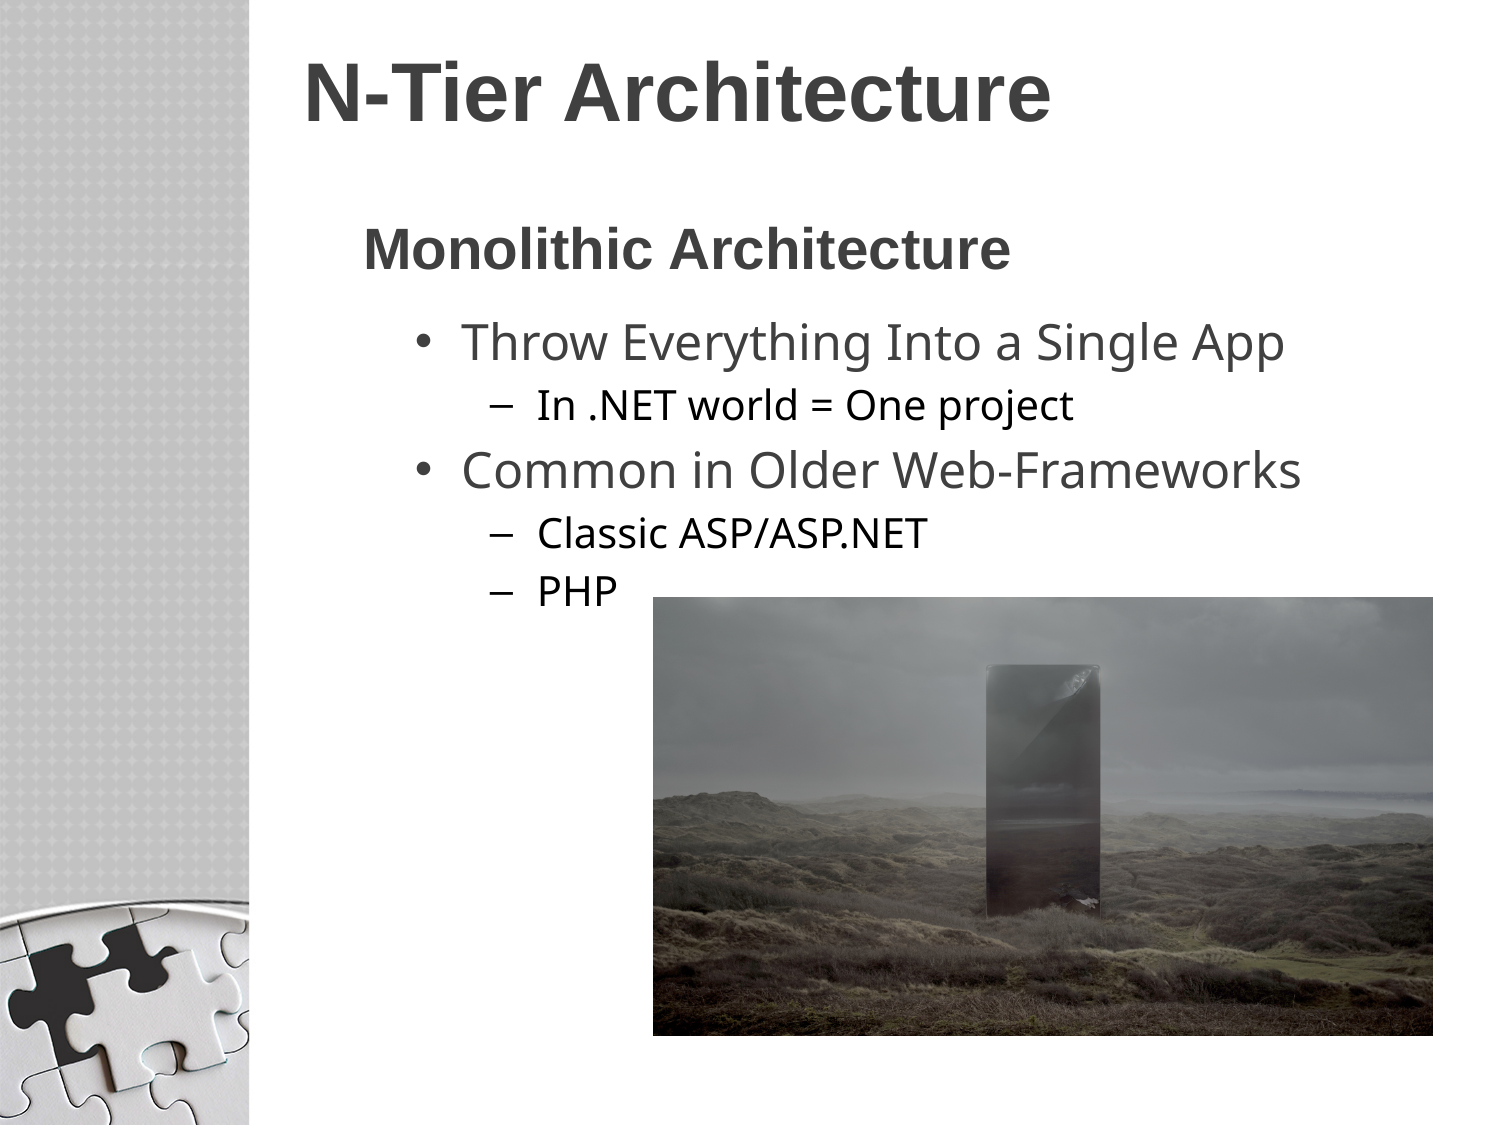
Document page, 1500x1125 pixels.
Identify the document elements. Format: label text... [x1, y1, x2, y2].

picture [0, 0, 1500, 1125]
list Throw Everything Into a Single App In .NET world = One project Common in Older Web-Frameworks Classic ASP/ASP.NET PHP [350, 302, 1427, 984]
title N-Tier Architecture [265, 0, 1500, 176]
list Monolithic Architecture [348, 208, 1425, 284]
